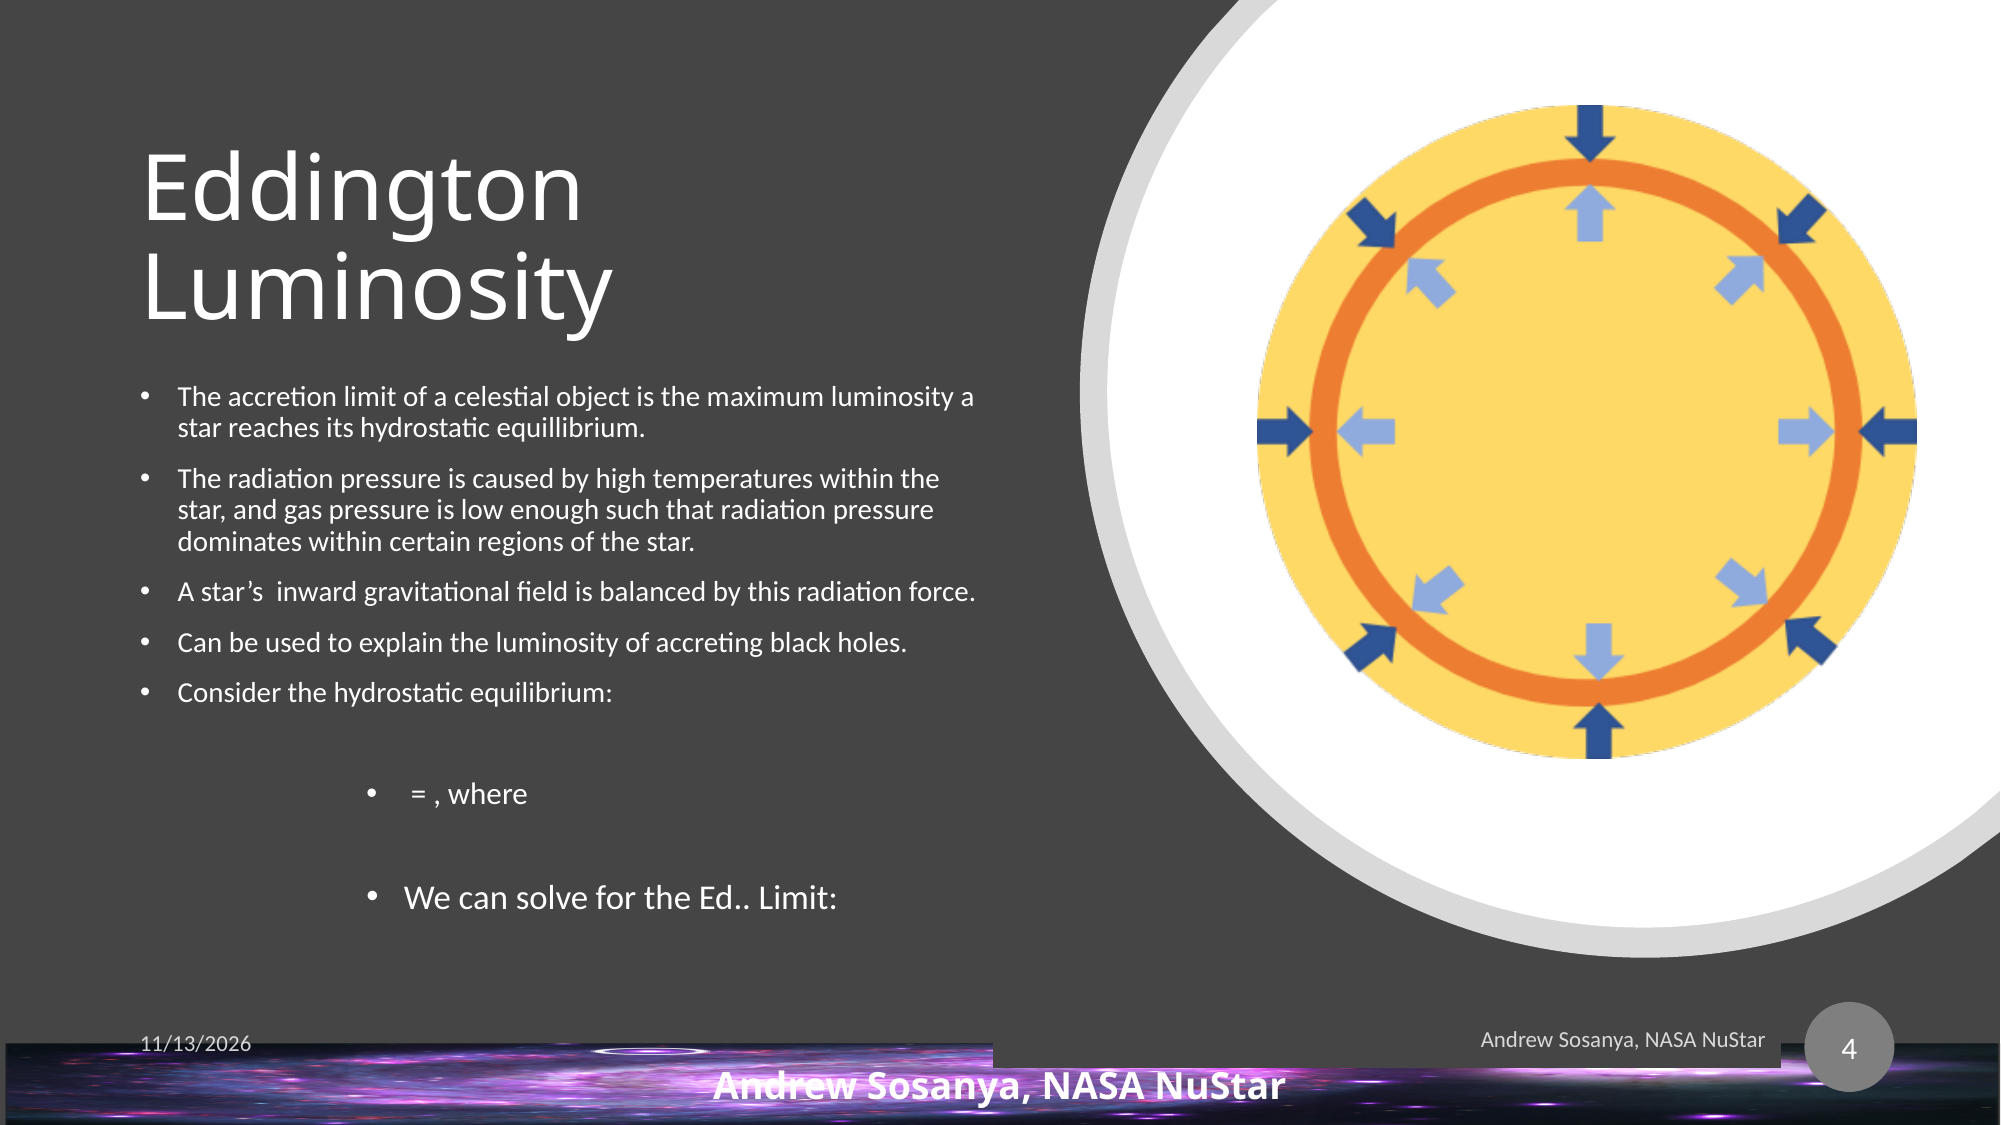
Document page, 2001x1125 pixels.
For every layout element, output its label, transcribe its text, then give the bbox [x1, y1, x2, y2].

text_box [1106, 0, 2000, 929]
slide_number 4 [1804, 1001, 1895, 1092]
picture [1257, 105, 1917, 759]
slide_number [125, 1016, 760, 1068]
title Eddington Luminosity [125, 131, 997, 350]
footer Andrew Sosanya, NASA NuStar [993, 1016, 1781, 1068]
text_box [1078, 0, 2000, 959]
